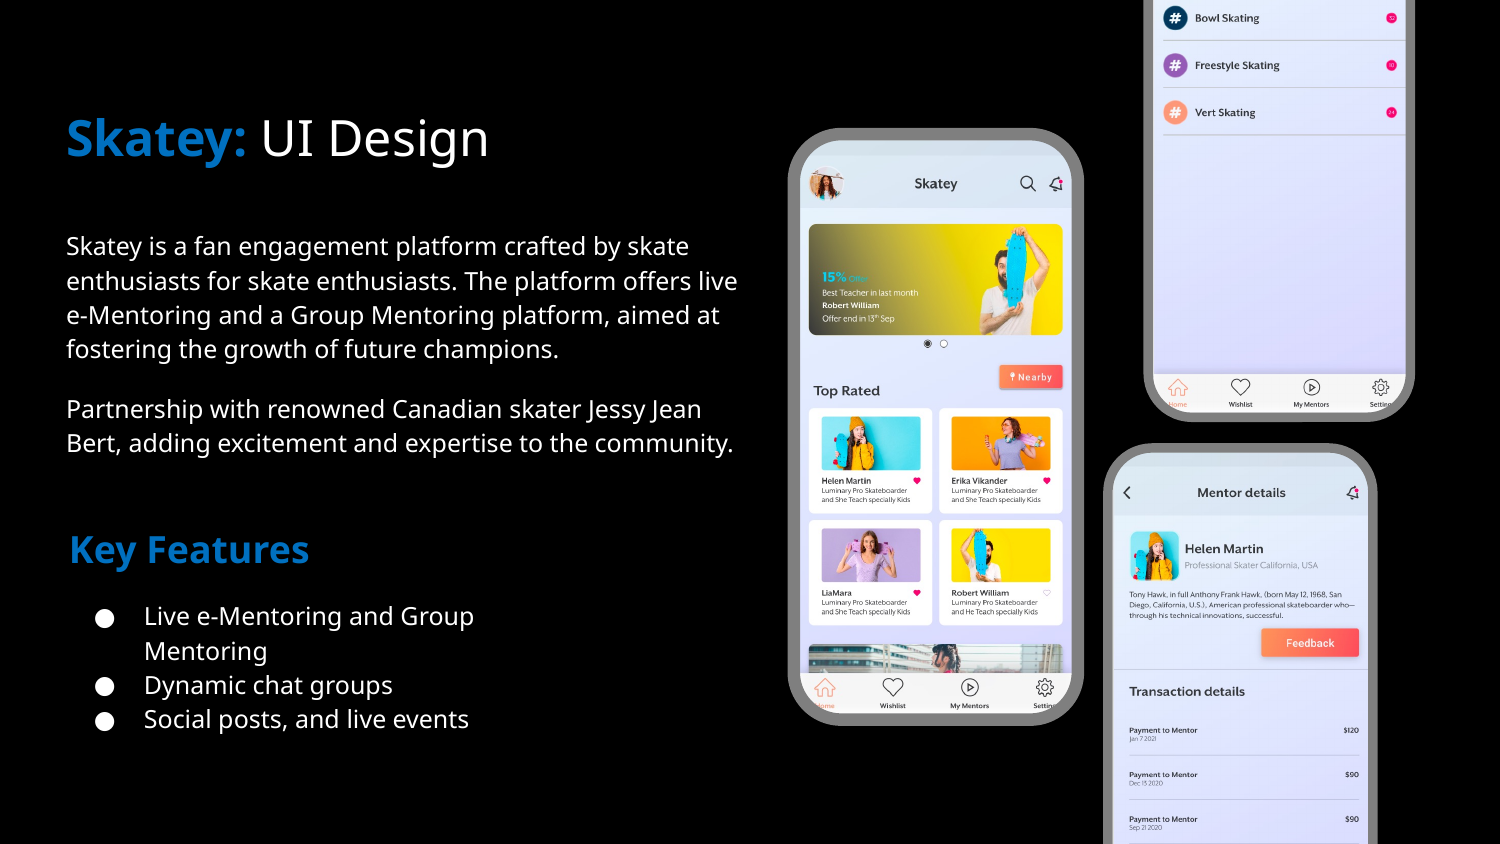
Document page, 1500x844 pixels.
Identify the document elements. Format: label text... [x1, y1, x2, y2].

list Skatey is a fan engagement platform crafted by skate enthusiasts for skate enthusiasts. The platform offers live e-Mentoring and a Group Mentoring platform, aimed at fostering the growth of future champions. Partnership with renowned Canadian skater Jessy Jean Bert, adding excitement and expertise to the community. [51, 211, 773, 272]
picture [793, 0, 1411, 844]
title Skatey: UI Design [51, 91, 594, 182]
list Key Features Live e-Mentoring and Group Mentoring Dynamic chat groups Social posts, and live events [54, 504, 569, 730]
